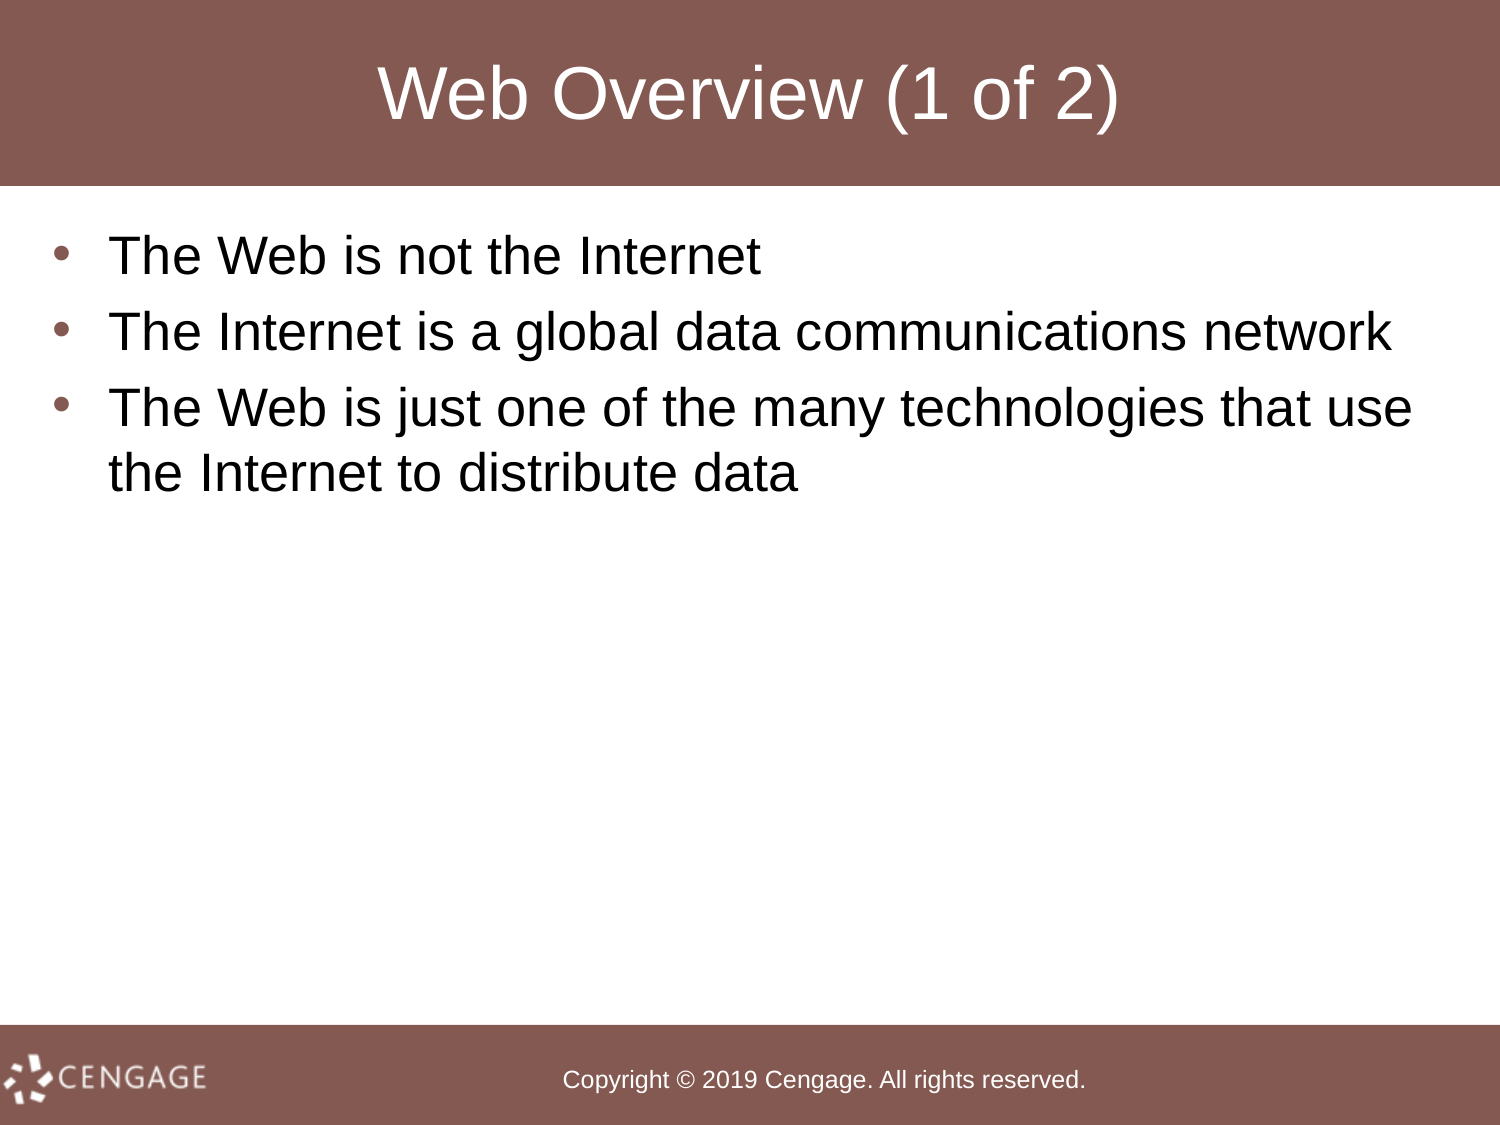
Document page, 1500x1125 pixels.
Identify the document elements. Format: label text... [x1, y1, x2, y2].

title Web Overview (1 of 2) [75, 4, 1425, 175]
picture [0, 1051, 211, 1106]
list The Web is not the Internet The Internet is a global data communications network The Web is just one of the many technologies that use the Internet to distribute data [37, 212, 1475, 1005]
